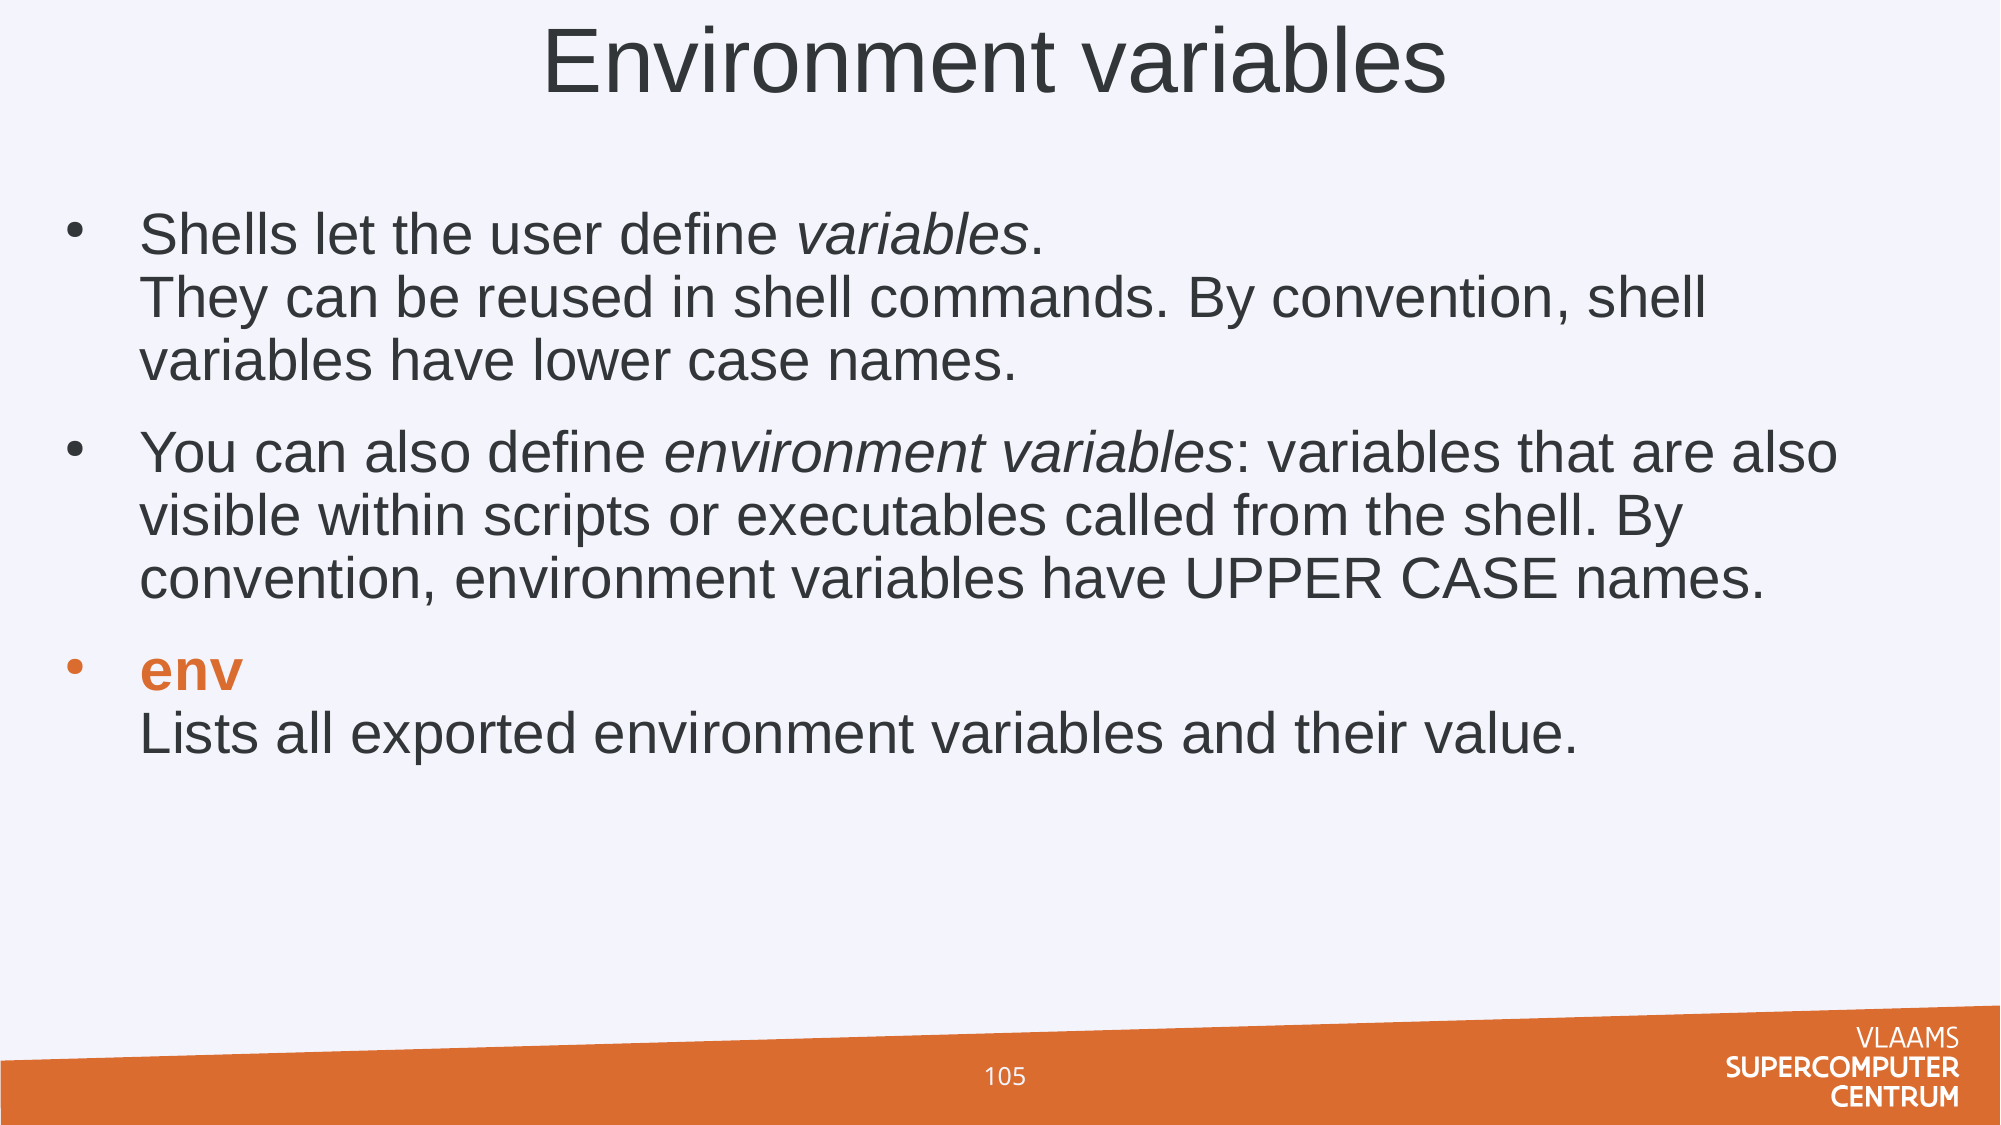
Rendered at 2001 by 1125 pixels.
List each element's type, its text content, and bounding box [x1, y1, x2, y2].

picture [1725, 1021, 1960, 1117]
title Environment variables [251, 0, 1741, 157]
list Shells let the user define variables. They can be reused in shell commands. By convention, shell variables have lower case names. You can also define environment variables: variables that are also visible within scripts or executables called from the shell. By convention, environment variables have UPPER CASE names. env Lists all exported environment variables and their value. [49, 196, 1946, 849]
slide_number 105 [958, 1047, 1042, 1108]
